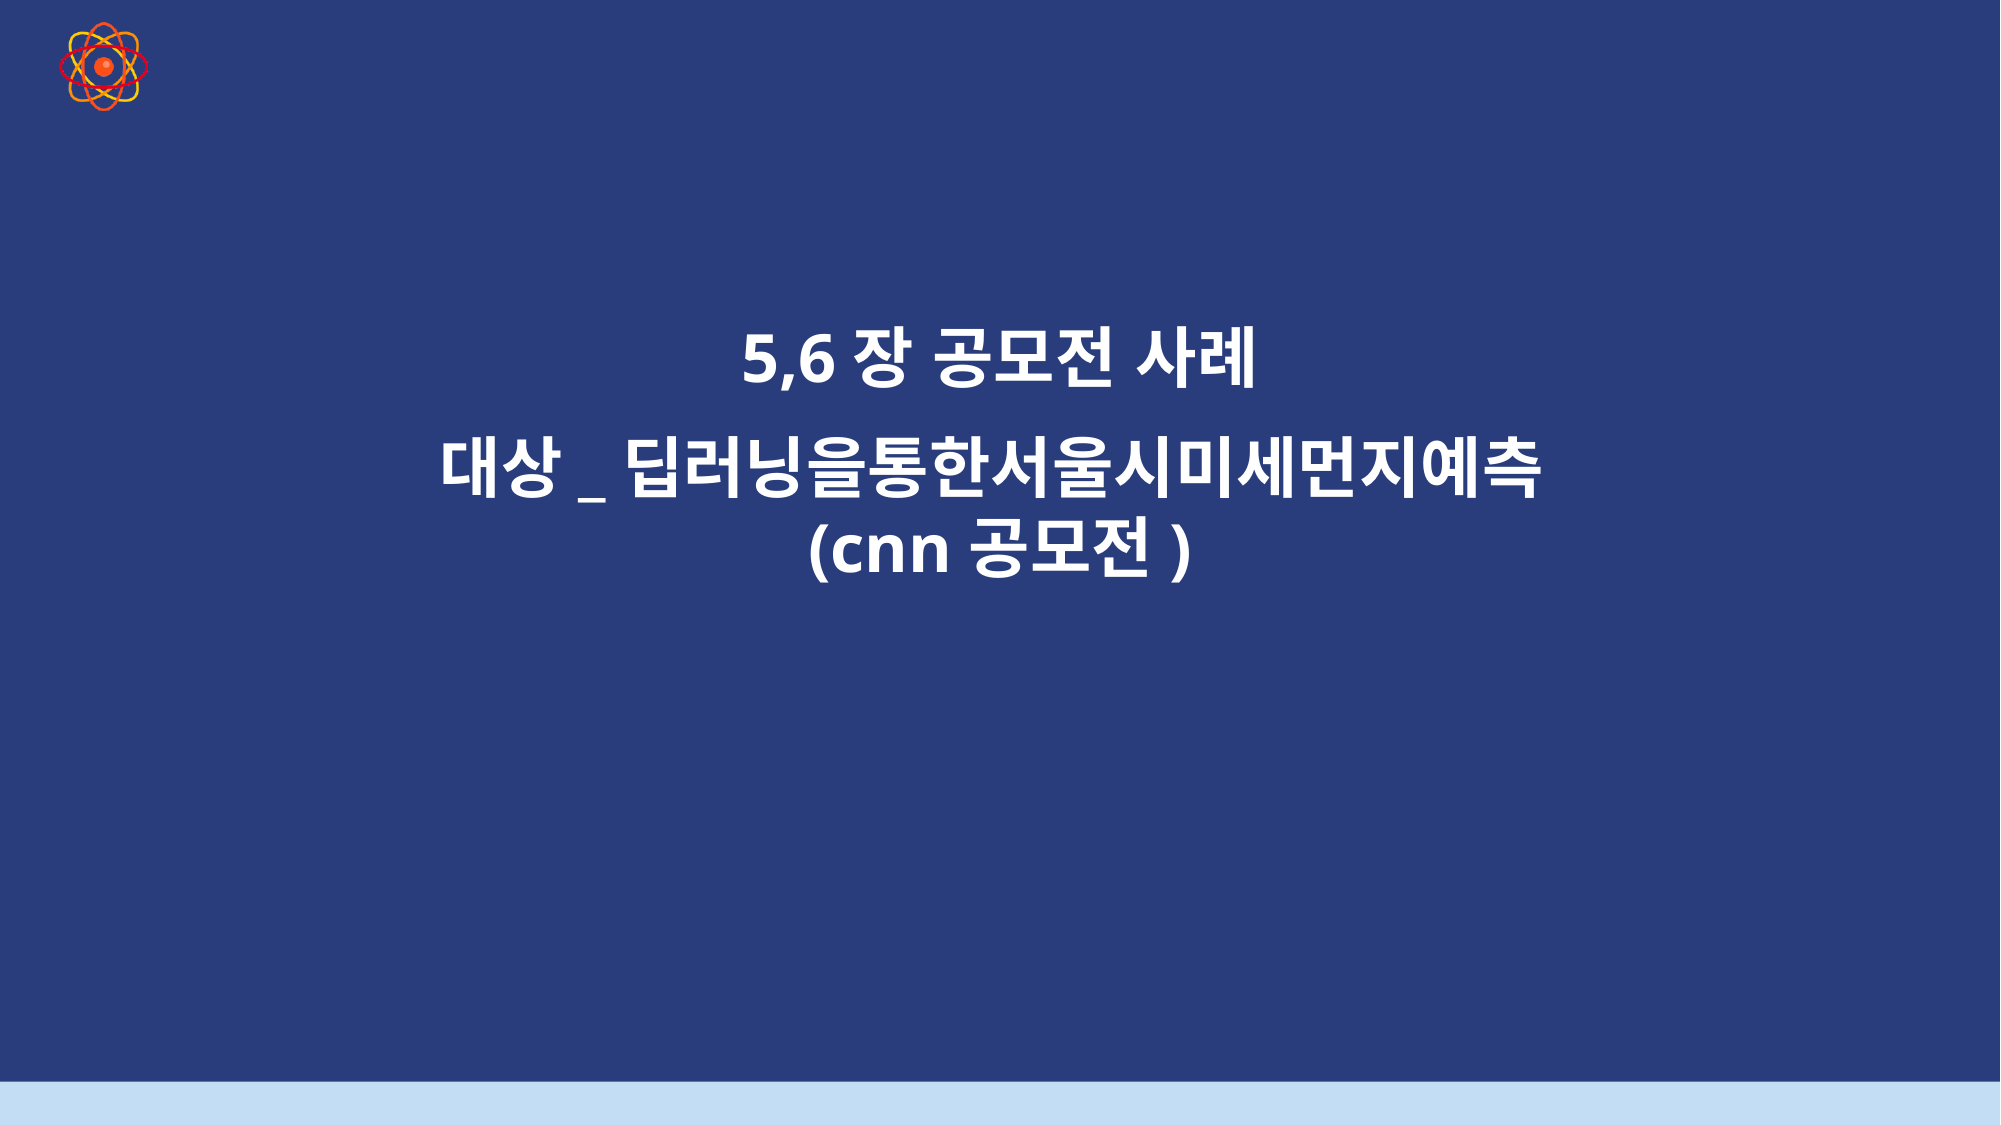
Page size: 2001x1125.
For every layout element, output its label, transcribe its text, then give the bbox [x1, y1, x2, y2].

text_box 5,6장 공모전 사례 대상_딥러닝을통한서울시미세먼지예측(cnn공모전) [398, 308, 1602, 593]
text_box [0, 1081, 2000, 1125]
picture [59, 22, 148, 111]
